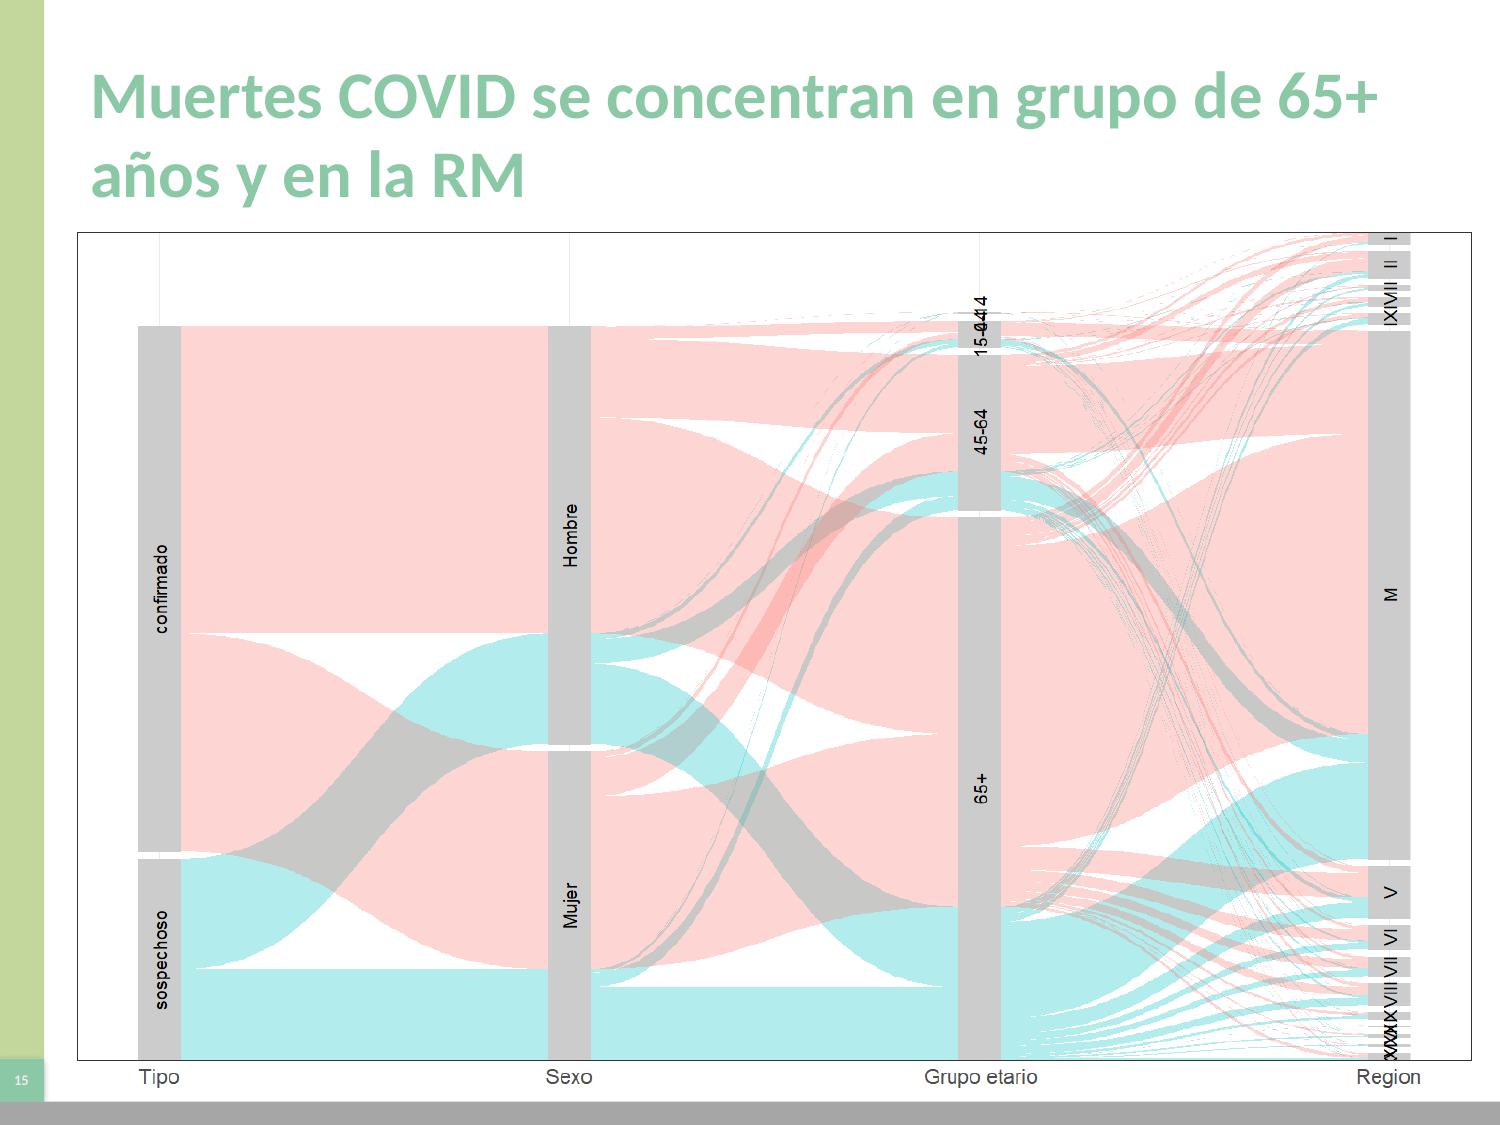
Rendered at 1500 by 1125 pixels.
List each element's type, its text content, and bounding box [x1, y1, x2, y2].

picture [74, 214, 1473, 1089]
title Muertes COVID se concentran en grupo de 65+ años y en la RM [75, 37, 1425, 212]
